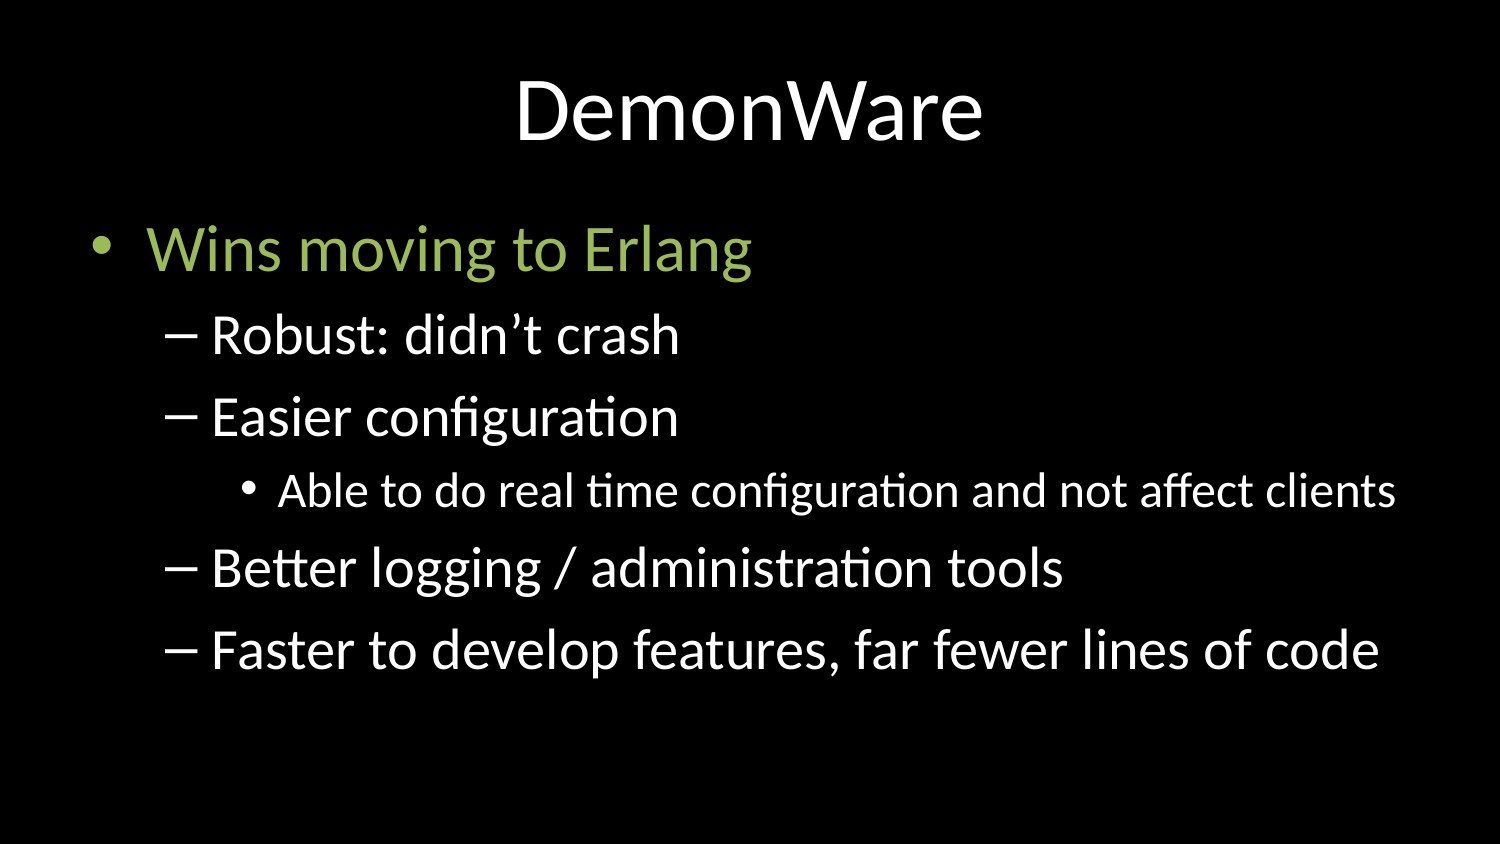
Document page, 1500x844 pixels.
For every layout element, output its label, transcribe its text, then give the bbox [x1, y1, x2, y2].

list Wins moving to Erlang Robust: didn’t crash Easier configuration Able to do real time configuration and not affect clients Better logging / administration tools Faster to develop features, far fewer lines of code [75, 196, 1425, 754]
title DemonWare [75, 33, 1425, 175]
